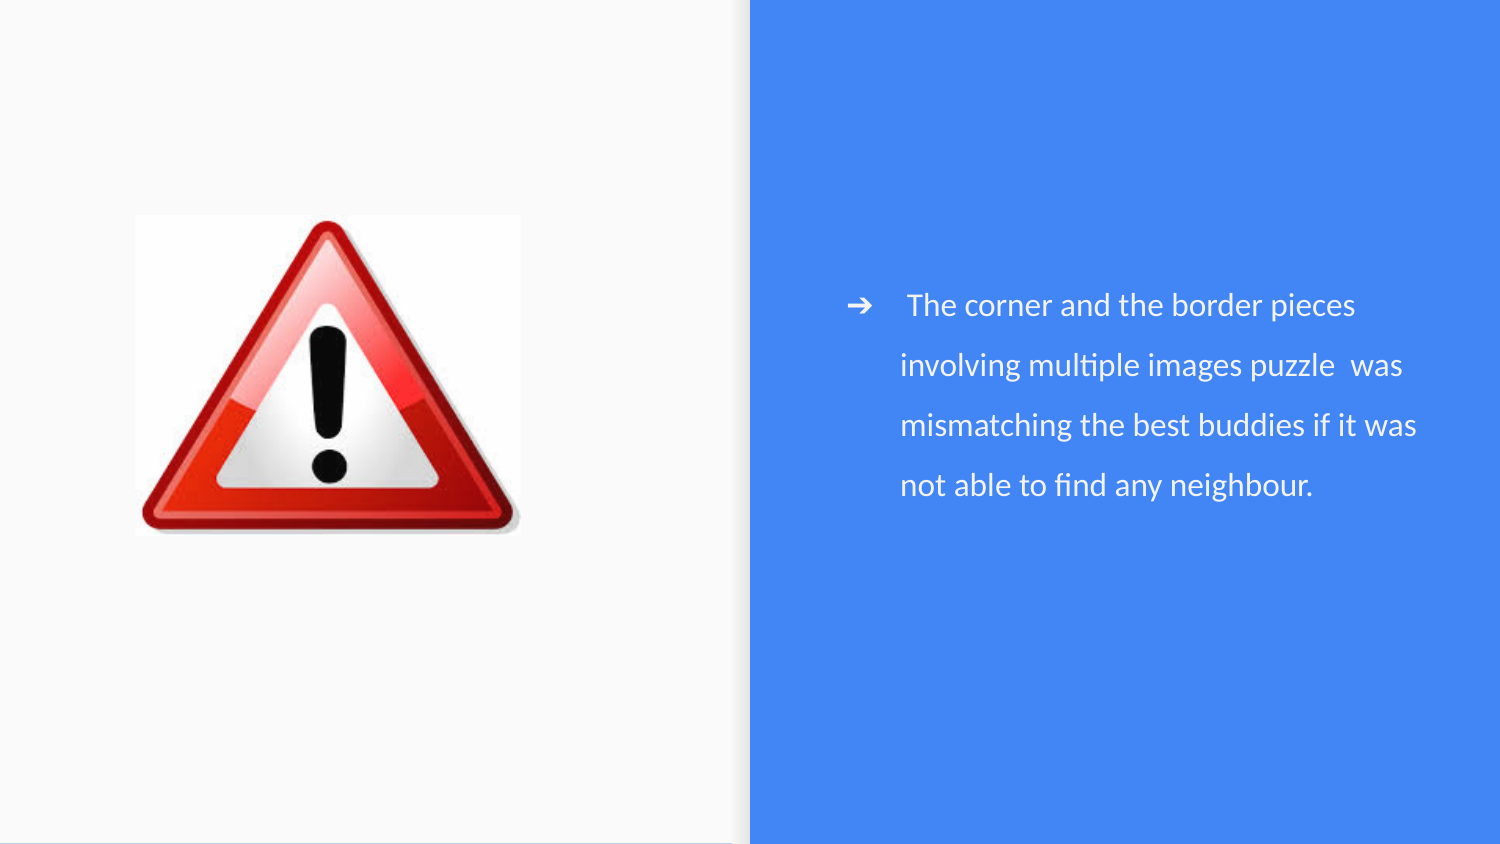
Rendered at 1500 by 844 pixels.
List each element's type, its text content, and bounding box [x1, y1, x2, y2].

picture [135, 214, 521, 536]
list The corner and the border pieces involving multiple images puzzle was mismatching the best buddies if it was not able to find any neighbour. [810, 50, 1440, 716]
